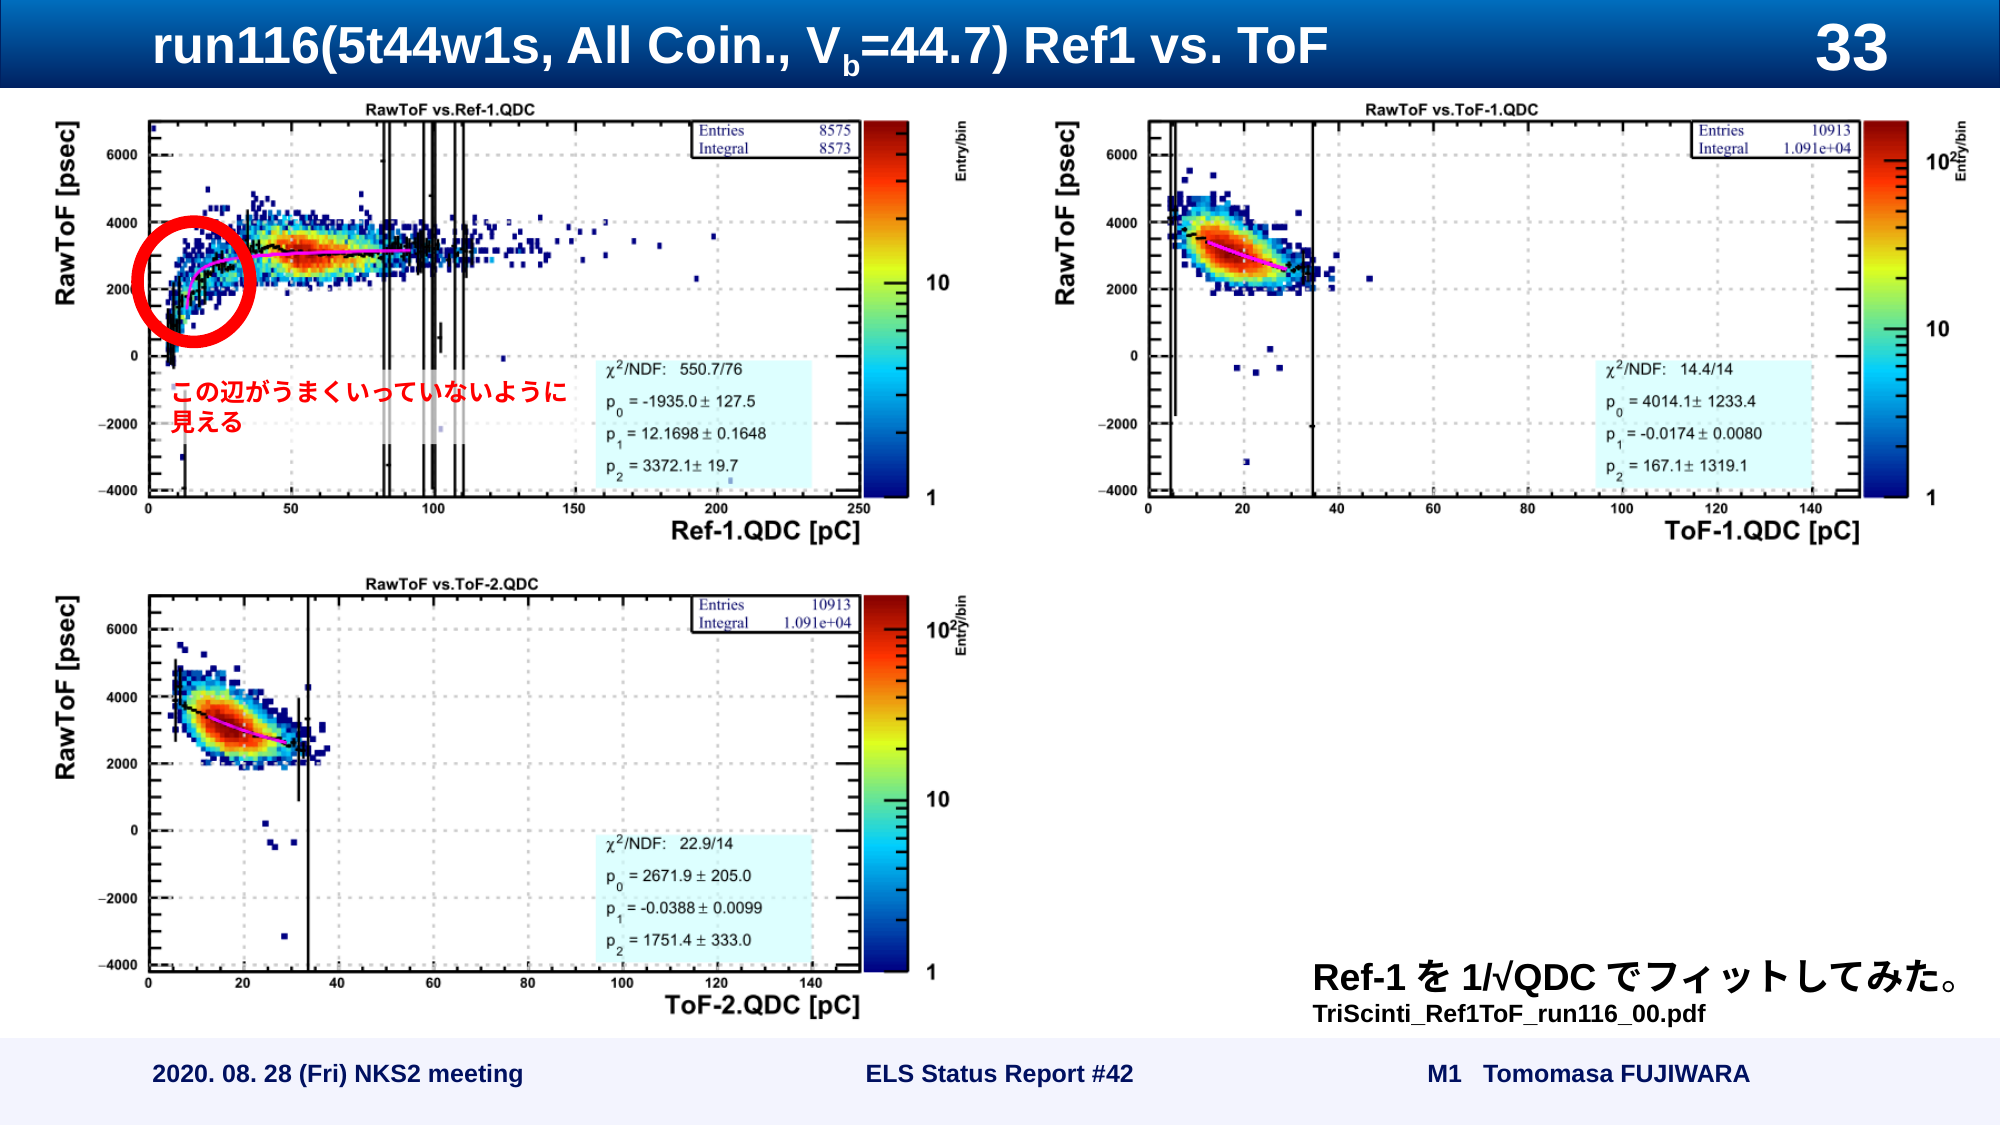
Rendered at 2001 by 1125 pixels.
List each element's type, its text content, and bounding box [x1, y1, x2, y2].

footer ELS Status Report #42 [662, 1042, 1338, 1103]
title run116(5t44w1s, All Coin., Vb=44.7) Ref1 vs. ToF [137, 0, 1863, 88]
picture [0, 88, 2000, 1038]
slide_number 2020. 08. 28 (Fri) NKS2 meeting [137, 1042, 588, 1103]
